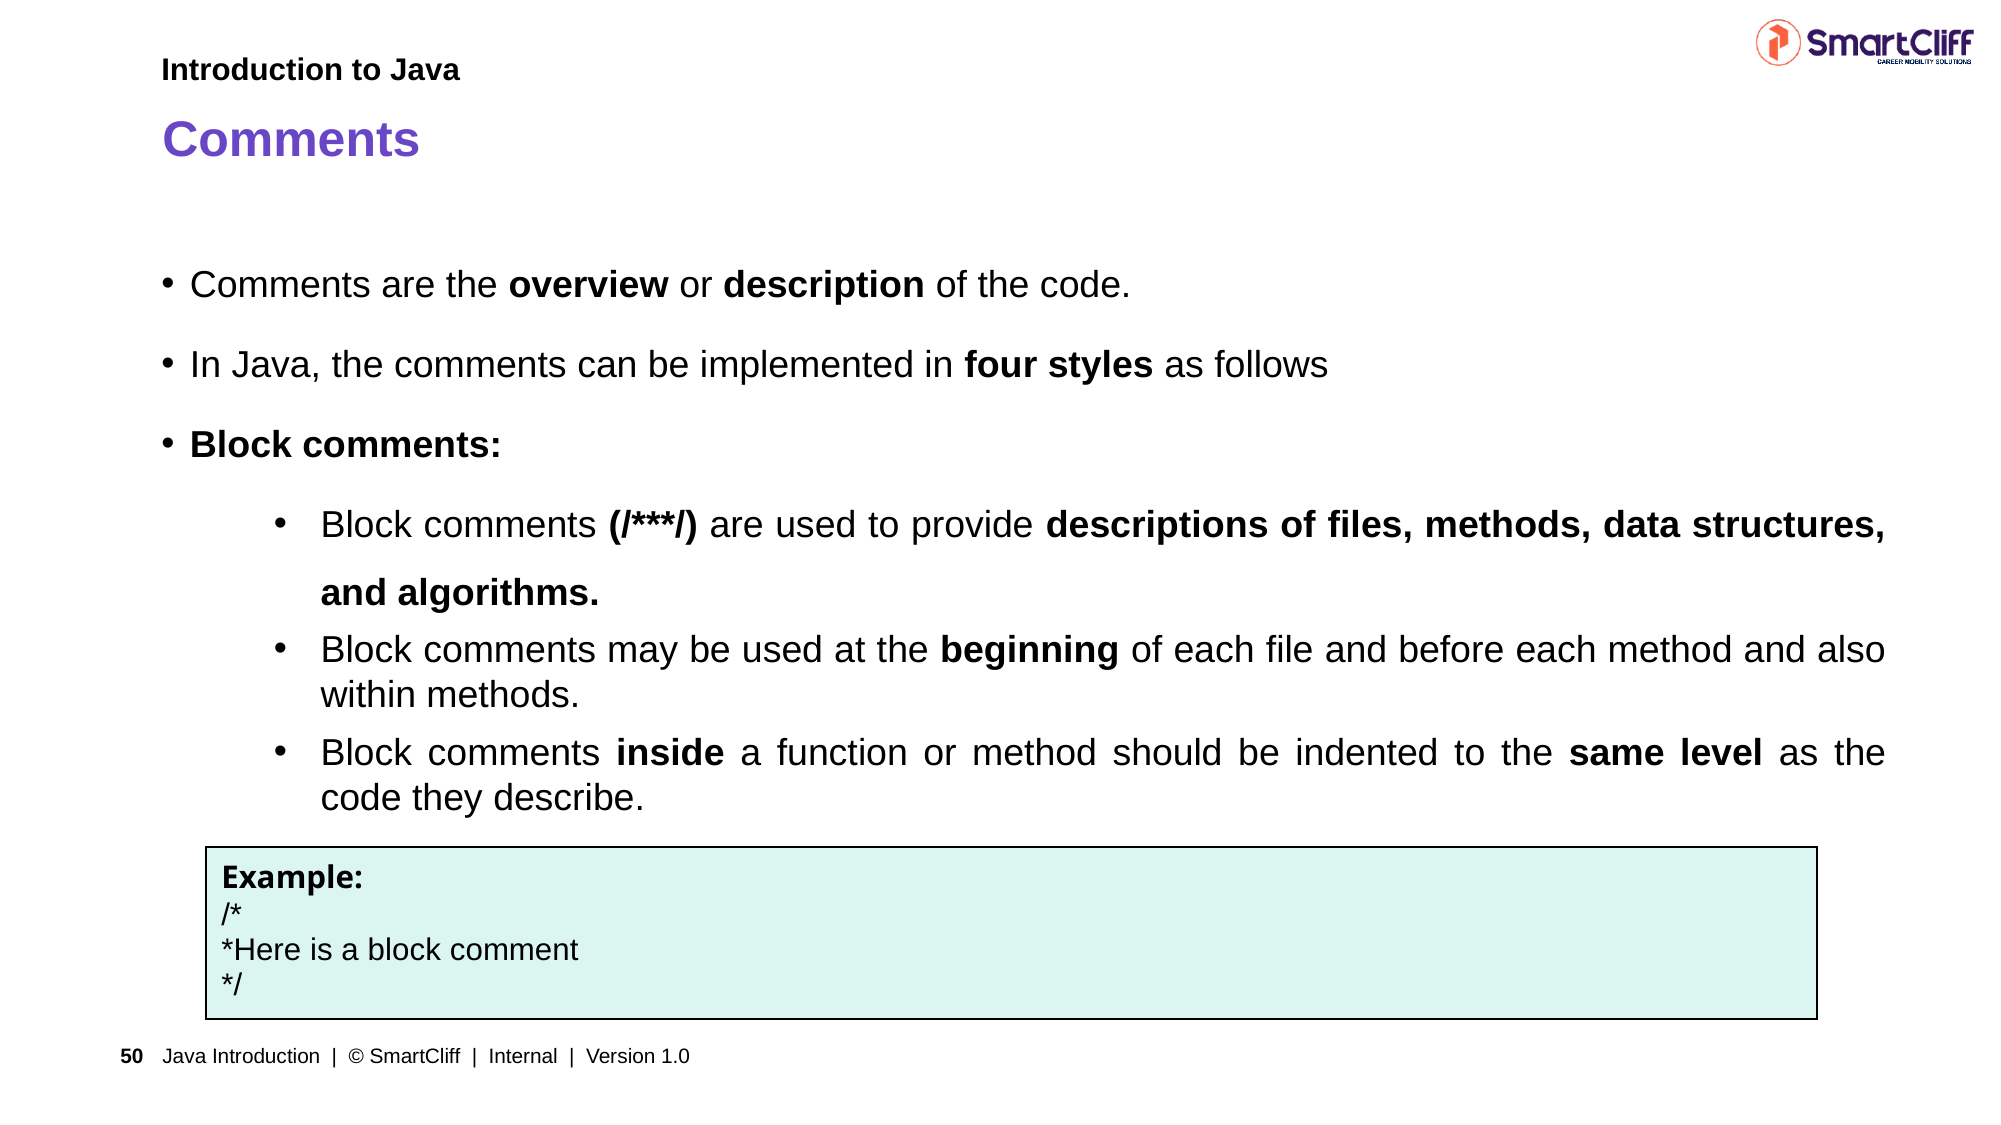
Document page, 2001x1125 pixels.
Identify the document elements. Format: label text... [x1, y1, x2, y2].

footer Java Introduction | © SmartCliff | Internal | Version 1.0 [162, 1032, 1567, 1079]
list Introduction to Java [161, 48, 1953, 110]
list Comments are the overview or description of the code. In Java, the comments can be implemented in four styles as follows Block comments: Block comments (/***/) are used to provide descriptions of files, methods, data structures, and algorithms. Block comments may be used at the beginning of each file and before each method and also within methods. Block comments inside a function or method should be indented to the same level as the code they describe. [161, 237, 1886, 1019]
title Comments [162, 105, 1954, 169]
picture [1750, 13, 1980, 73]
table_header Example: /* *Here is a block comment */ [207, 848, 1816, 1018]
slide_number 50 [63, 1032, 162, 1079]
